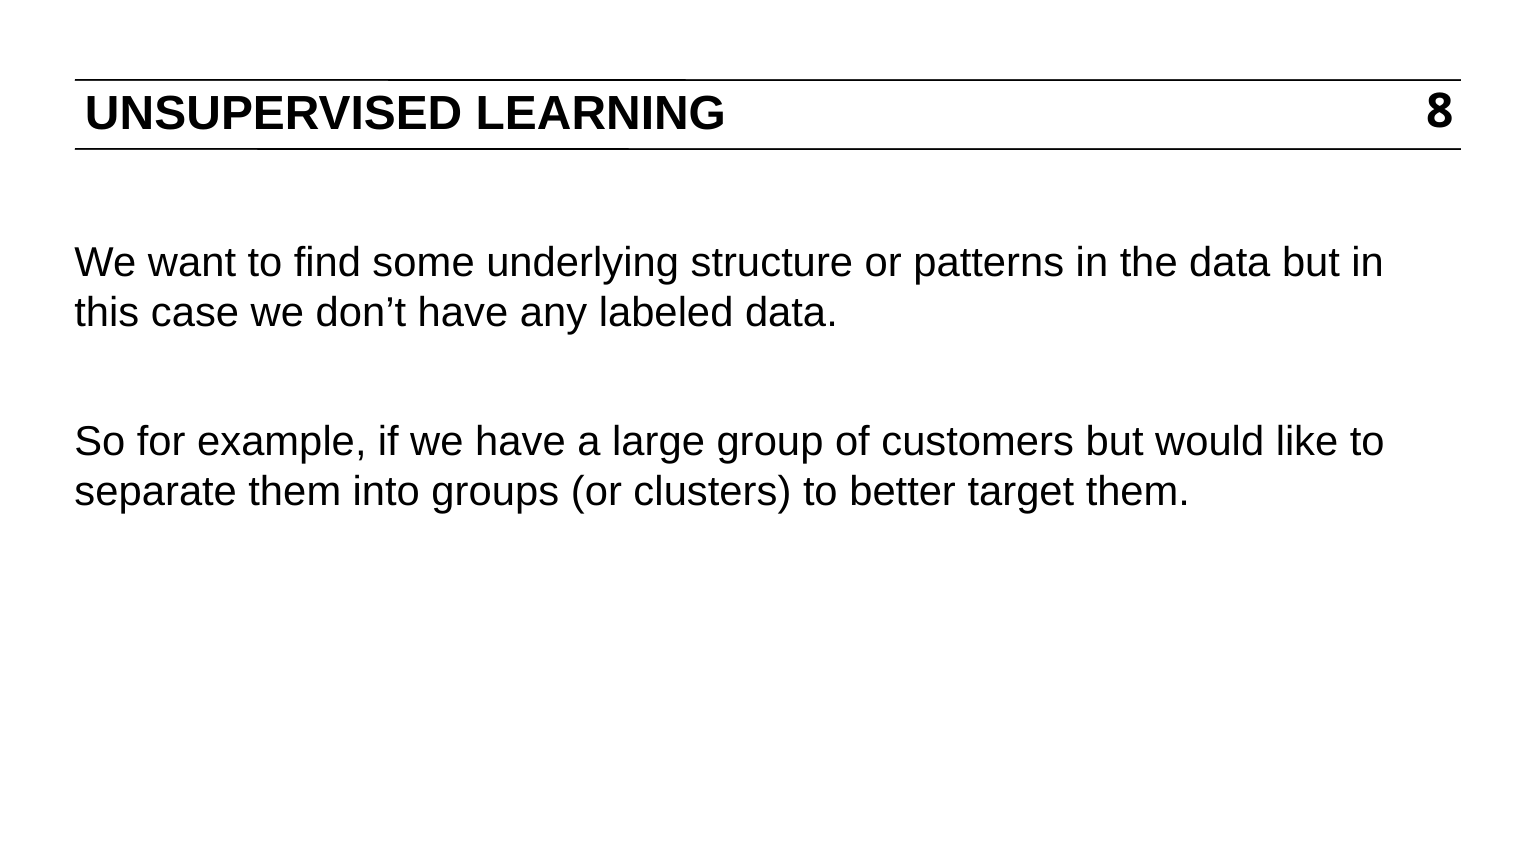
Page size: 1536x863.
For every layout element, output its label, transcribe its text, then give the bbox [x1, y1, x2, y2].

slide_number 8 [1424, 83, 1456, 142]
title UNSUPERVISED LEARNING [76, 82, 1369, 234]
text_box We want to find some underlying structure or patterns in the data but in this case we don’t have any labeled data. So for example, if we have a large group of customers but would like to separate them into groups (or clusters) to better target them. [74, 234, 1462, 514]
